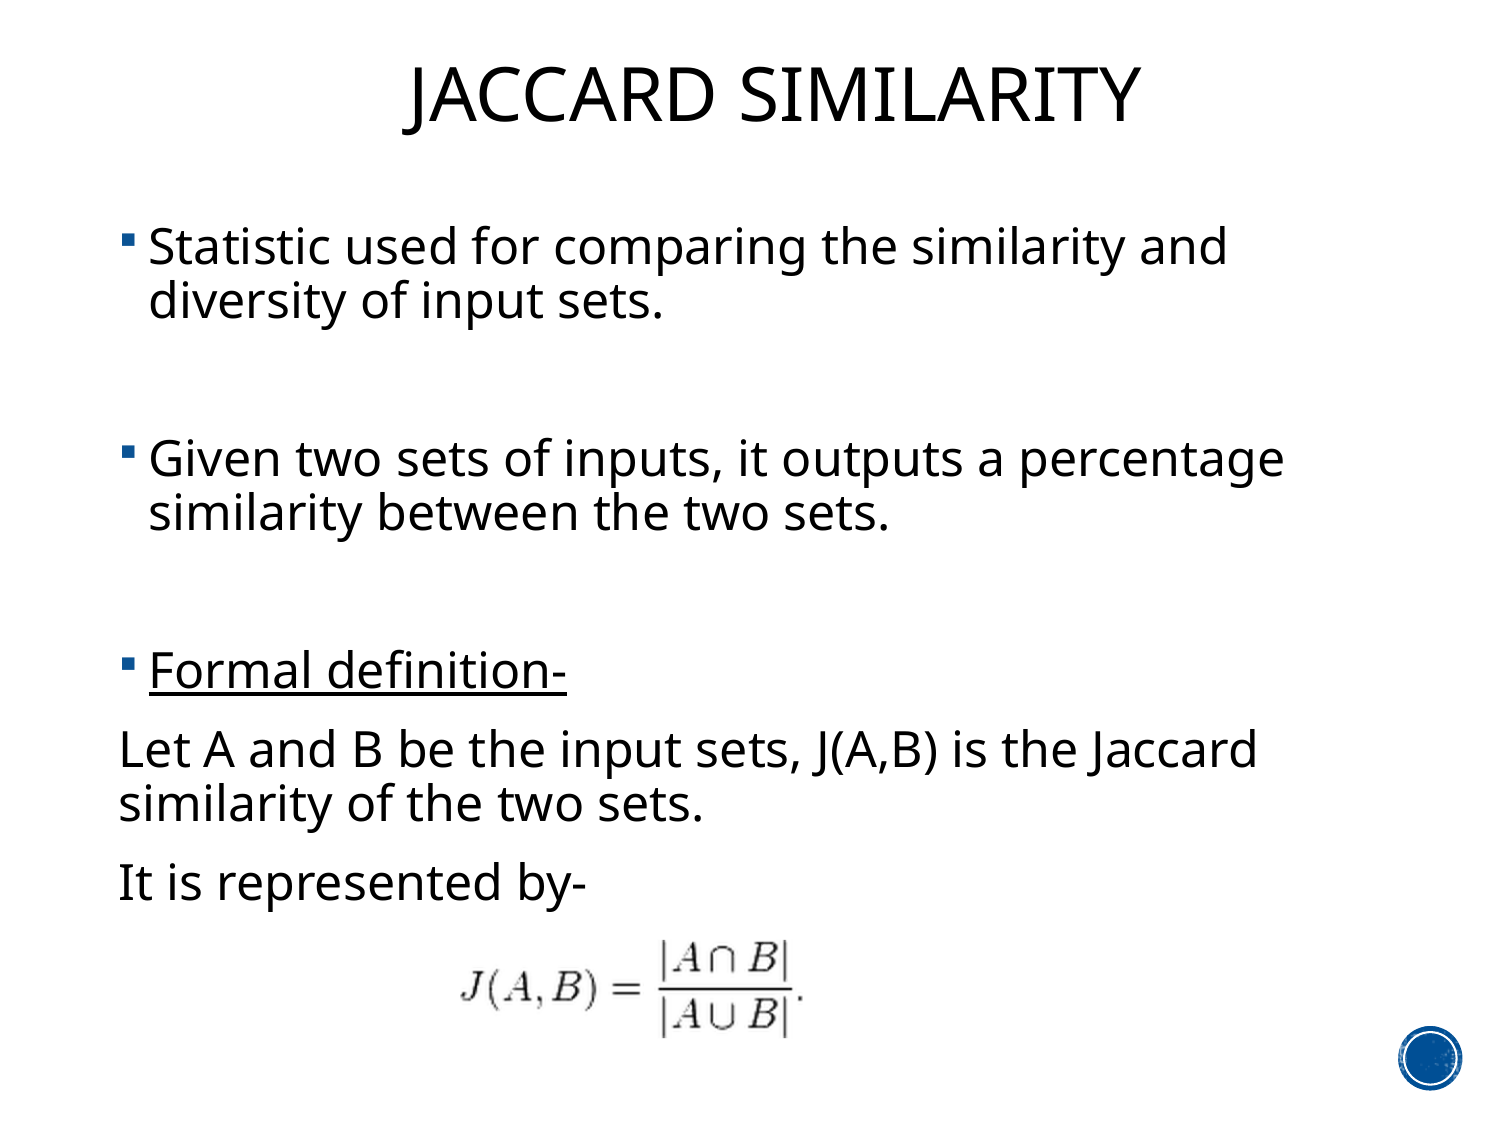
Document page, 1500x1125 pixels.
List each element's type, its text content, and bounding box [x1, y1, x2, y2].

list Statistic used for comparing the similarity and diversity of input sets. Given two sets of inputs, it outputs a percentage similarity between the two sets. Formal definition- Let A and B be the input sets, J(A,B) is the Jaccard similarity of the two sets. It is represented by- [103, 214, 1379, 968]
title JACCARD SIMILARITY [100, 0, 1451, 195]
picture [427, 919, 861, 1057]
slide_number [1391, 1028, 1471, 1089]
